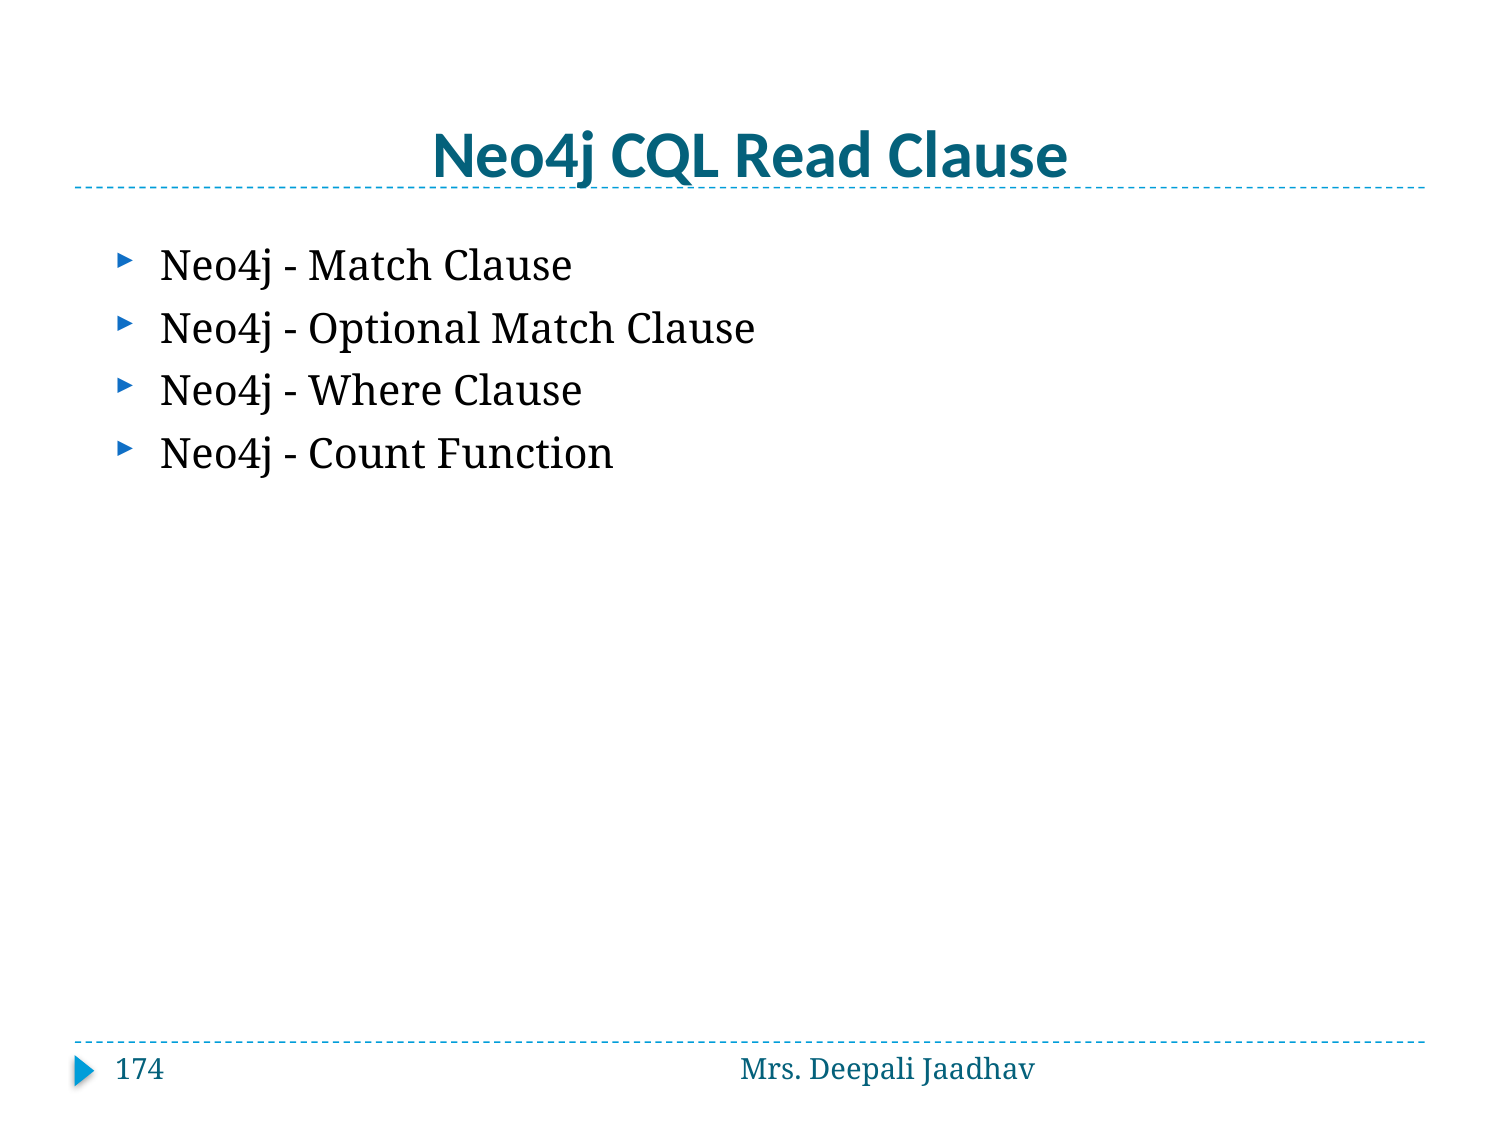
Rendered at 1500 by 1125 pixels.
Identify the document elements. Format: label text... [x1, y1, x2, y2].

footer Mrs. Deepali Jaadhav [475, 1042, 1051, 1103]
slide_number 174 [100, 1042, 426, 1103]
list Neo4j - Match Clause Neo4j - Optional Match Clause Neo4j - Where Clause Neo4j - Count Function [99, 231, 1353, 991]
title Neo4j CQL Read Clause [230, 101, 1272, 199]
